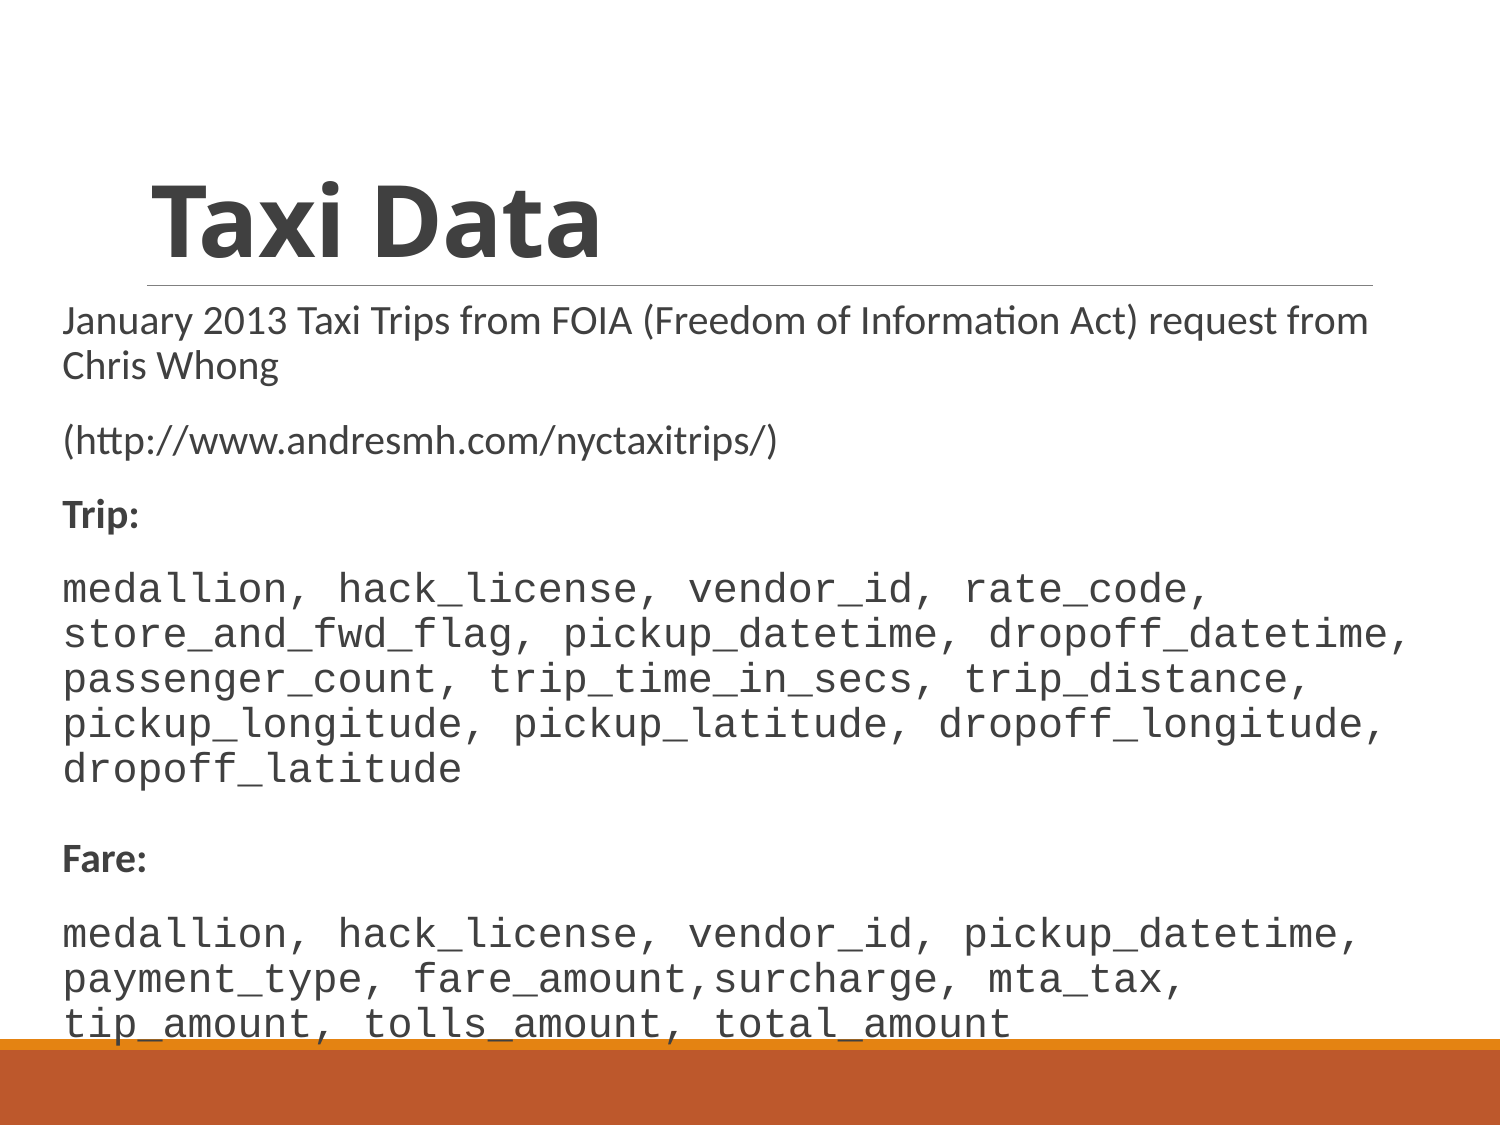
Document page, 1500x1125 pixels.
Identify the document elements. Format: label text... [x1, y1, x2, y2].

list January 2013 Taxi Trips from FOIA (Freedom of Information Act) request from Chris Whong (http://www.andresmh.com/nyctaxitrips/) Trip: medallion, hack_license, vendor_id, rate_code, store_and_fwd_flag, pickup_datetime, dropoff_datetime, passenger_count, trip_time_in_secs, trip_distance, pickup_longitude, pickup_latitude, dropoff_longitude, dropoff_latitude Fare: medallion, hack_license, vendor_id, pickup_datetime, payment_type, fare_amount,surcharge, mta_tax, tip_amount, tolls_amount, total_amount [62, 291, 1438, 1125]
title Taxi Data [135, 47, 1373, 285]
